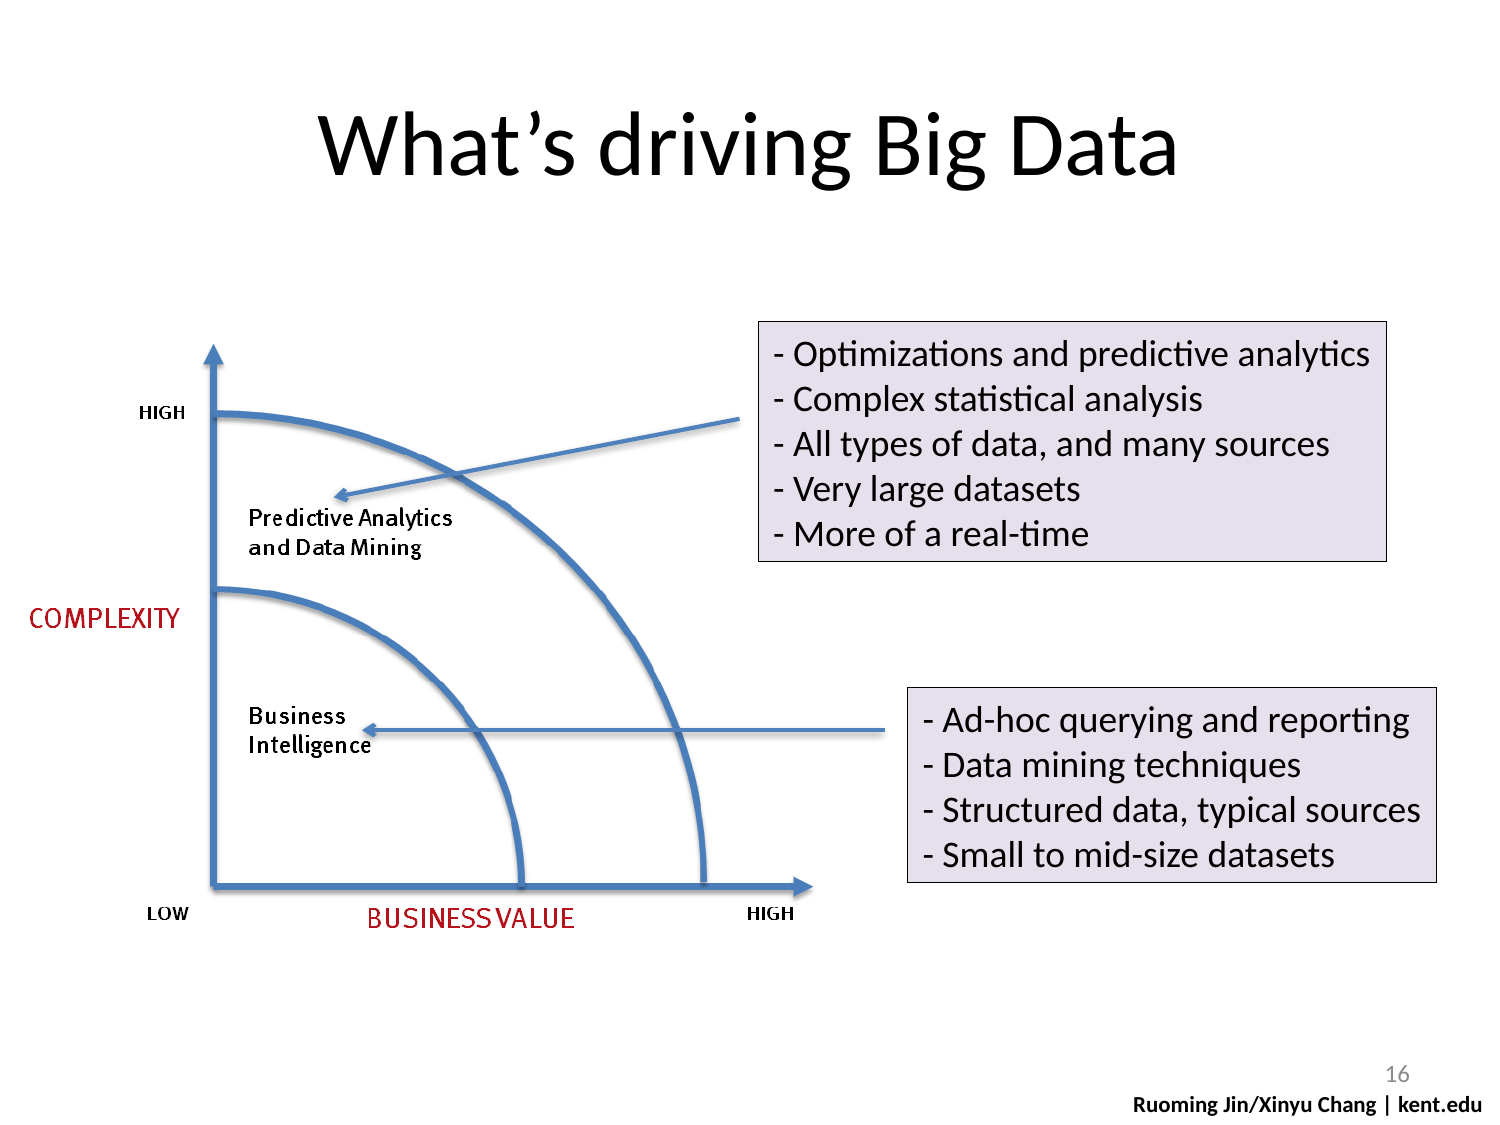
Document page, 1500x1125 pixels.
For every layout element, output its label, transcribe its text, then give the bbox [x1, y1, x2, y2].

picture [0, 318, 842, 954]
title What’s driving Big Data [75, 45, 1425, 233]
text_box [361, 687, 1461, 885]
slide_number 16 [1074, 1042, 1425, 1103]
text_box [333, 321, 1406, 565]
